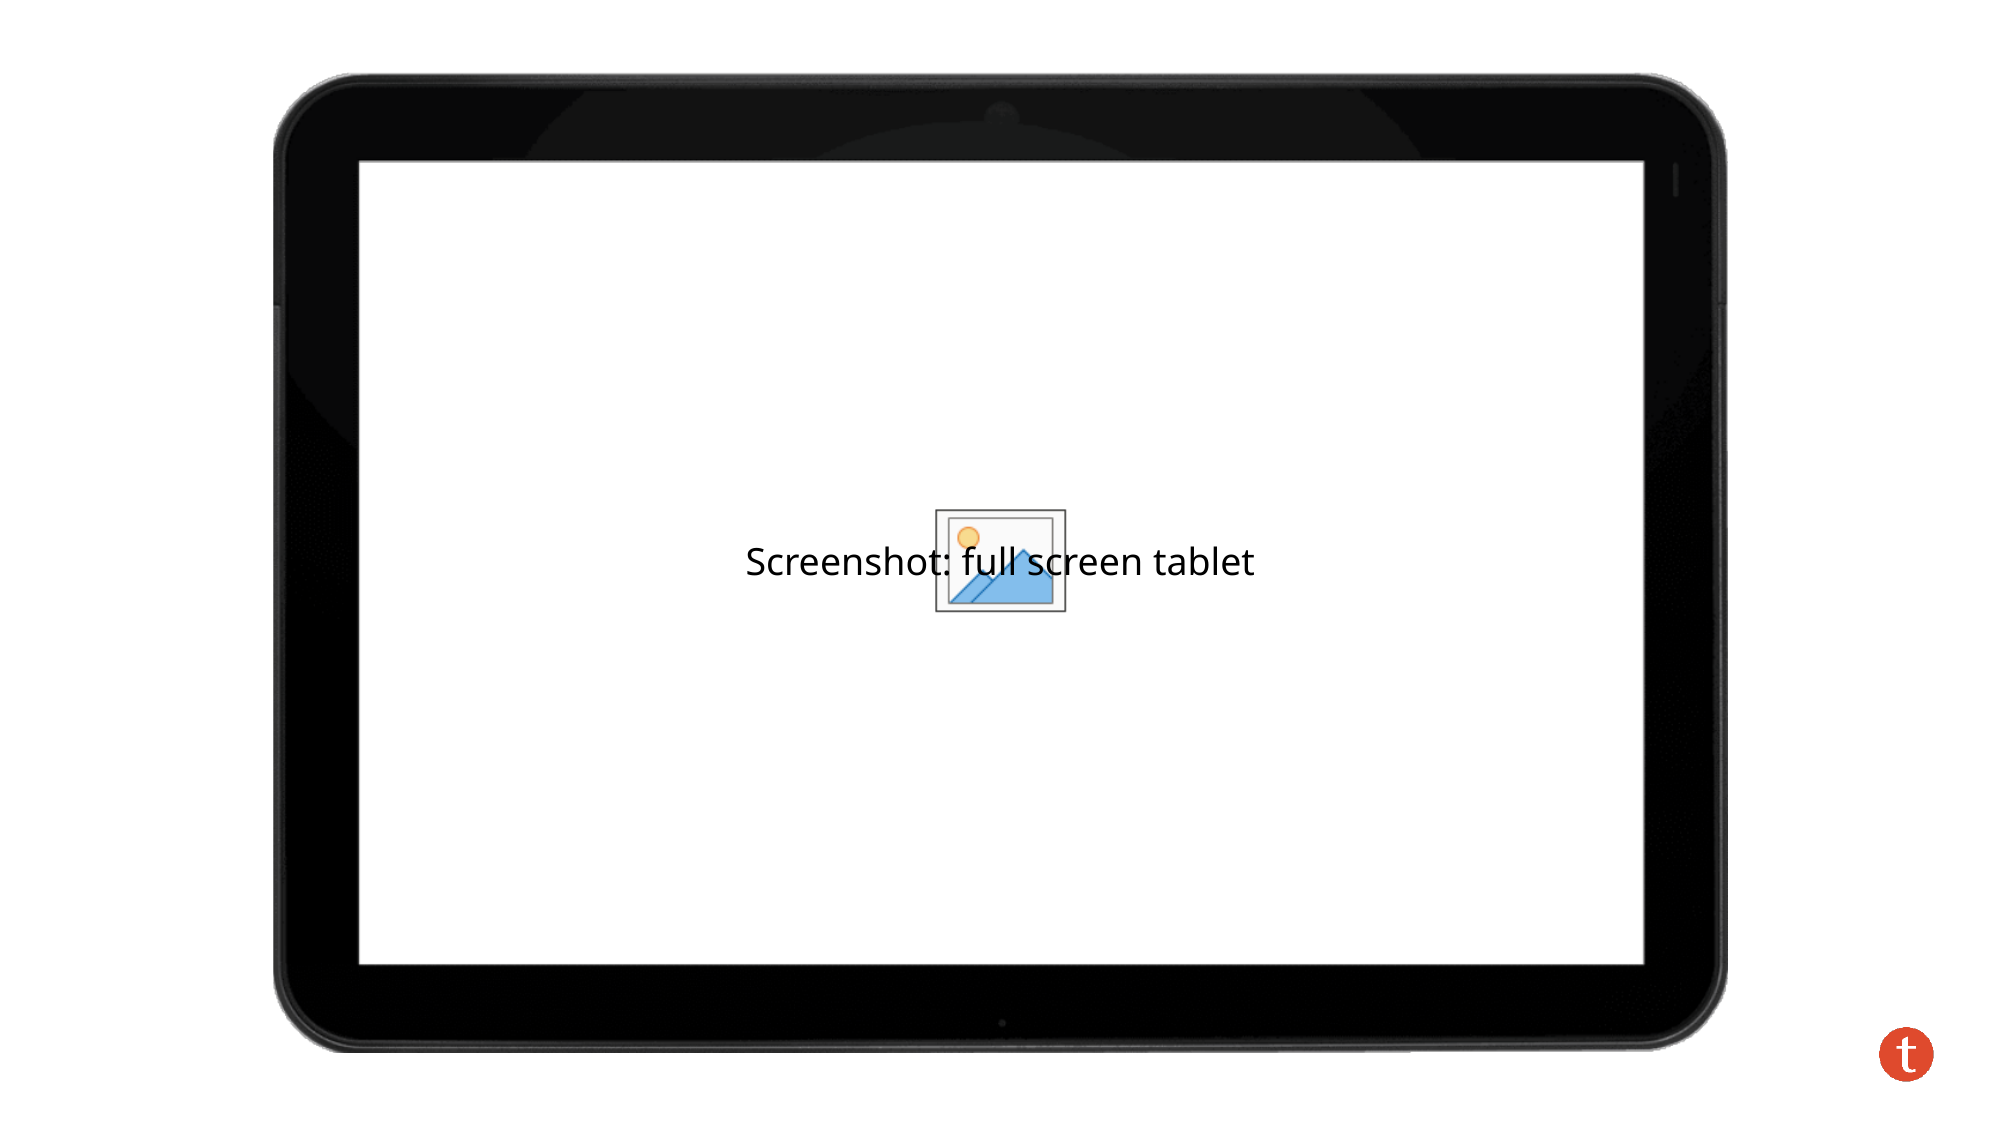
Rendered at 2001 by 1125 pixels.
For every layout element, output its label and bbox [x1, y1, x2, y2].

picture [1878, 1026, 1934, 1082]
picture [274, 74, 1726, 1053]
